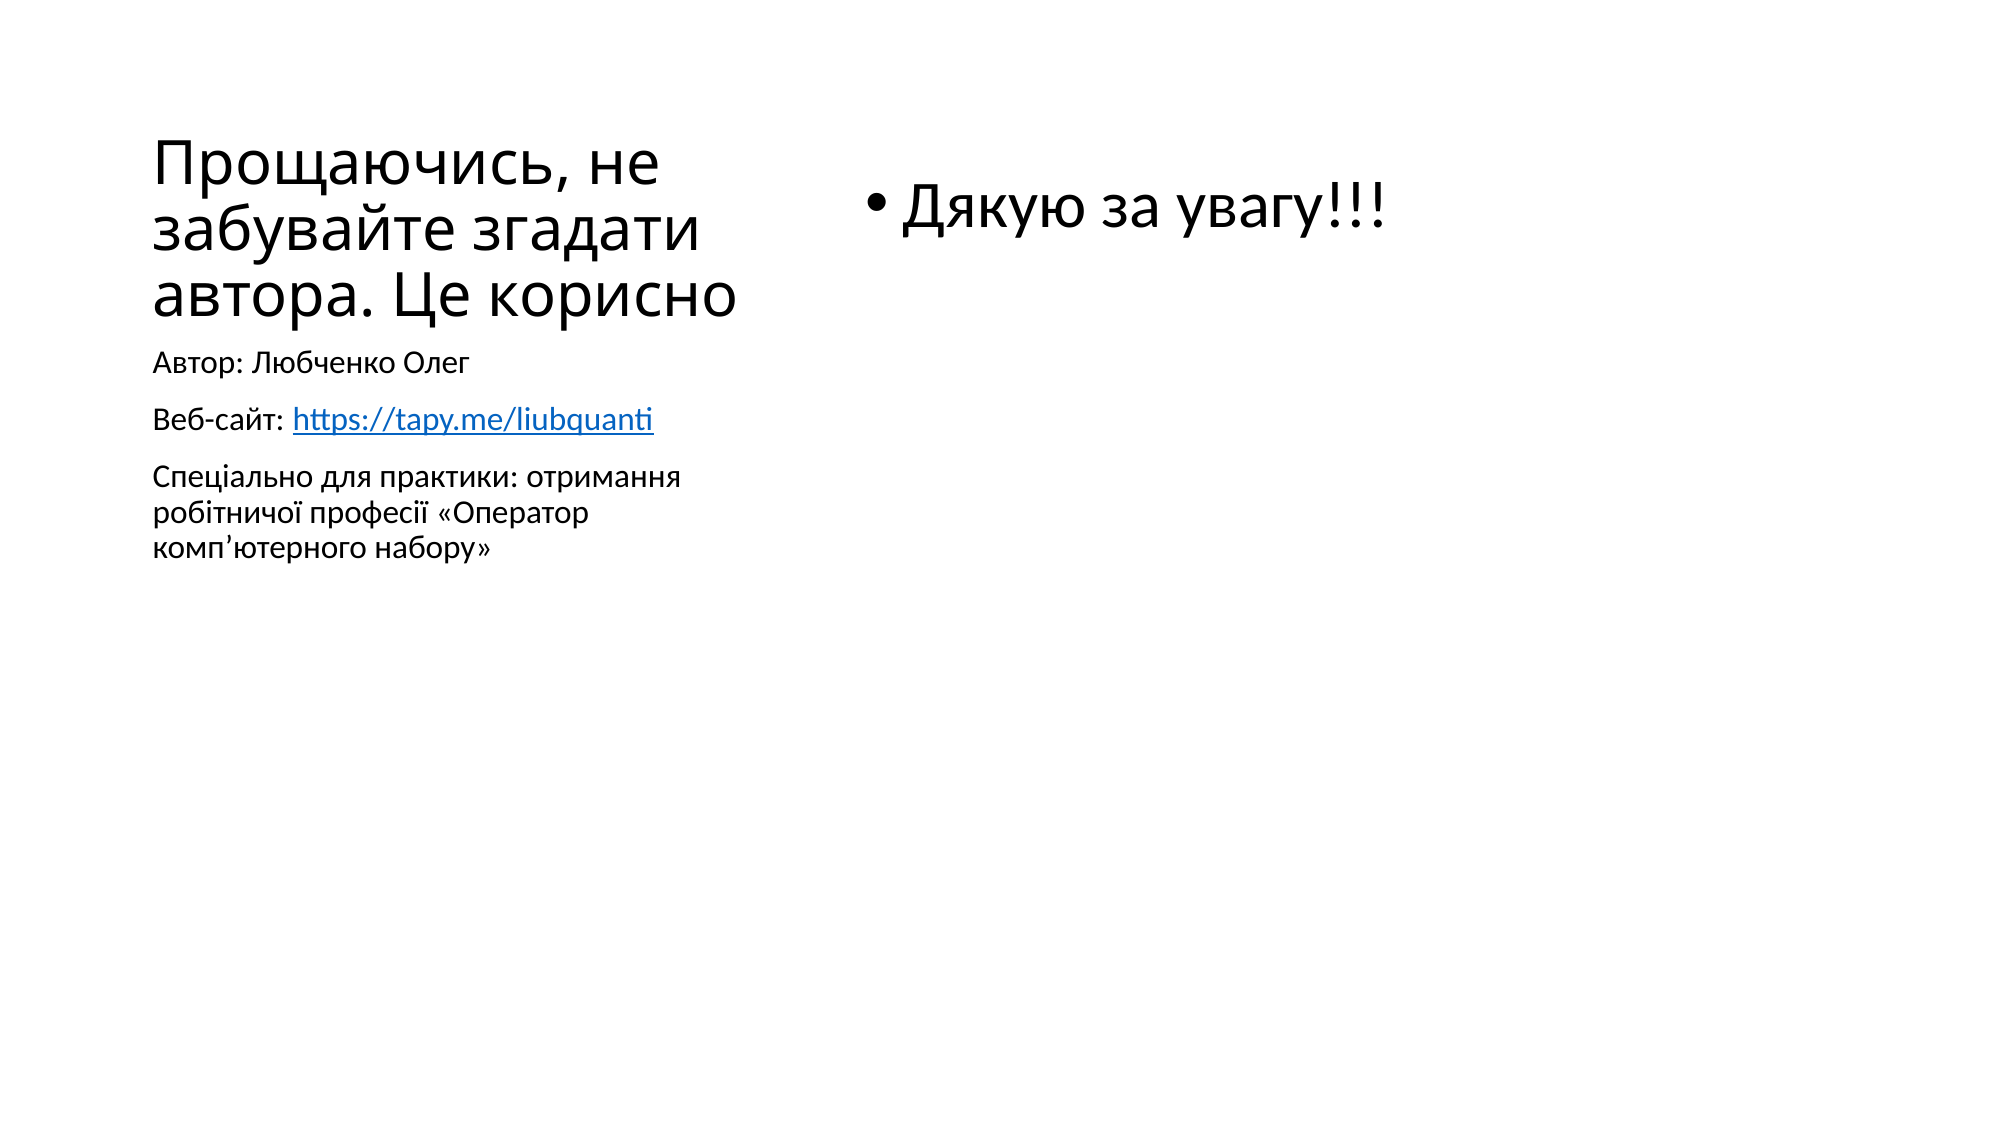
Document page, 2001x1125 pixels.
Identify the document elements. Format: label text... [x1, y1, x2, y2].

list Автор: Любченко Олег Веб-сайт: https://tapy.me/liubquanti Спеціально для практики: отримання робітничої професії «Оператор комп’ютерного набору» [137, 337, 783, 963]
list Дякую за увагу!!! [850, 161, 1863, 962]
title Прощаючись, не забувайте згадати автора. Це корисно [137, 75, 783, 337]
